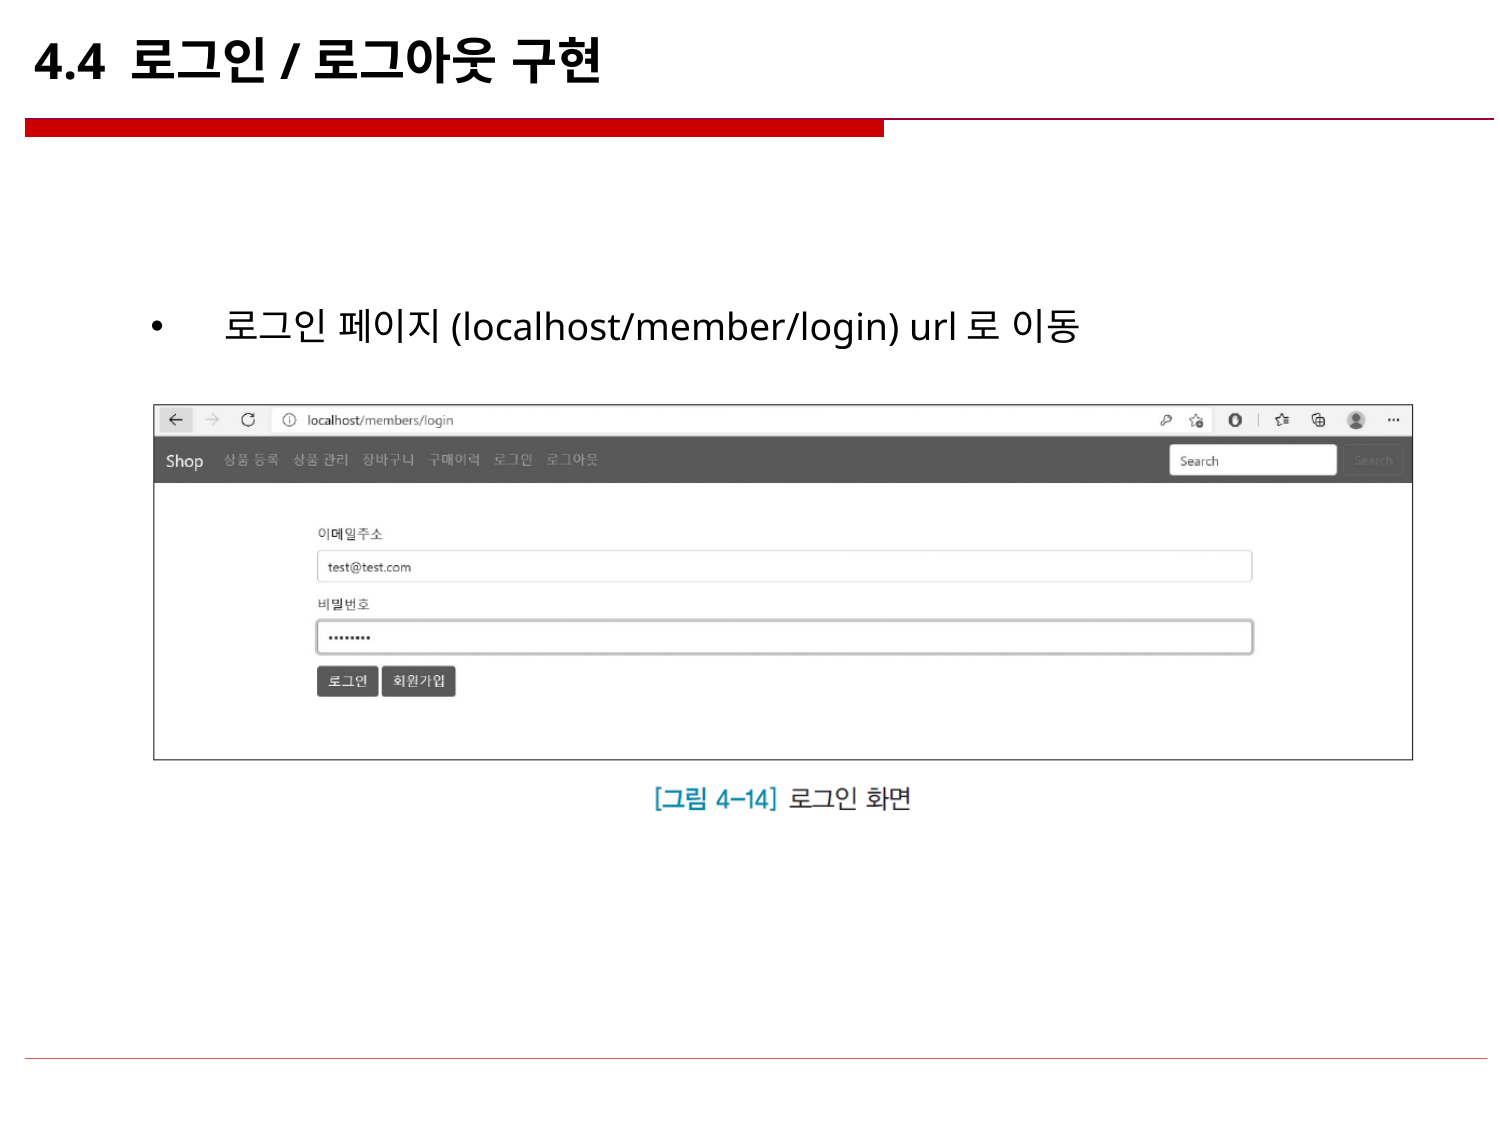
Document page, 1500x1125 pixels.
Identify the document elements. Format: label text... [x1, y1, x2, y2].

text_box 로그인 페이지(localhost/member/login) url로 이동 [135, 272, 1486, 1100]
picture [135, 387, 1453, 824]
title 4.4 로그인/로그아웃 구현 [19, 23, 1370, 96]
